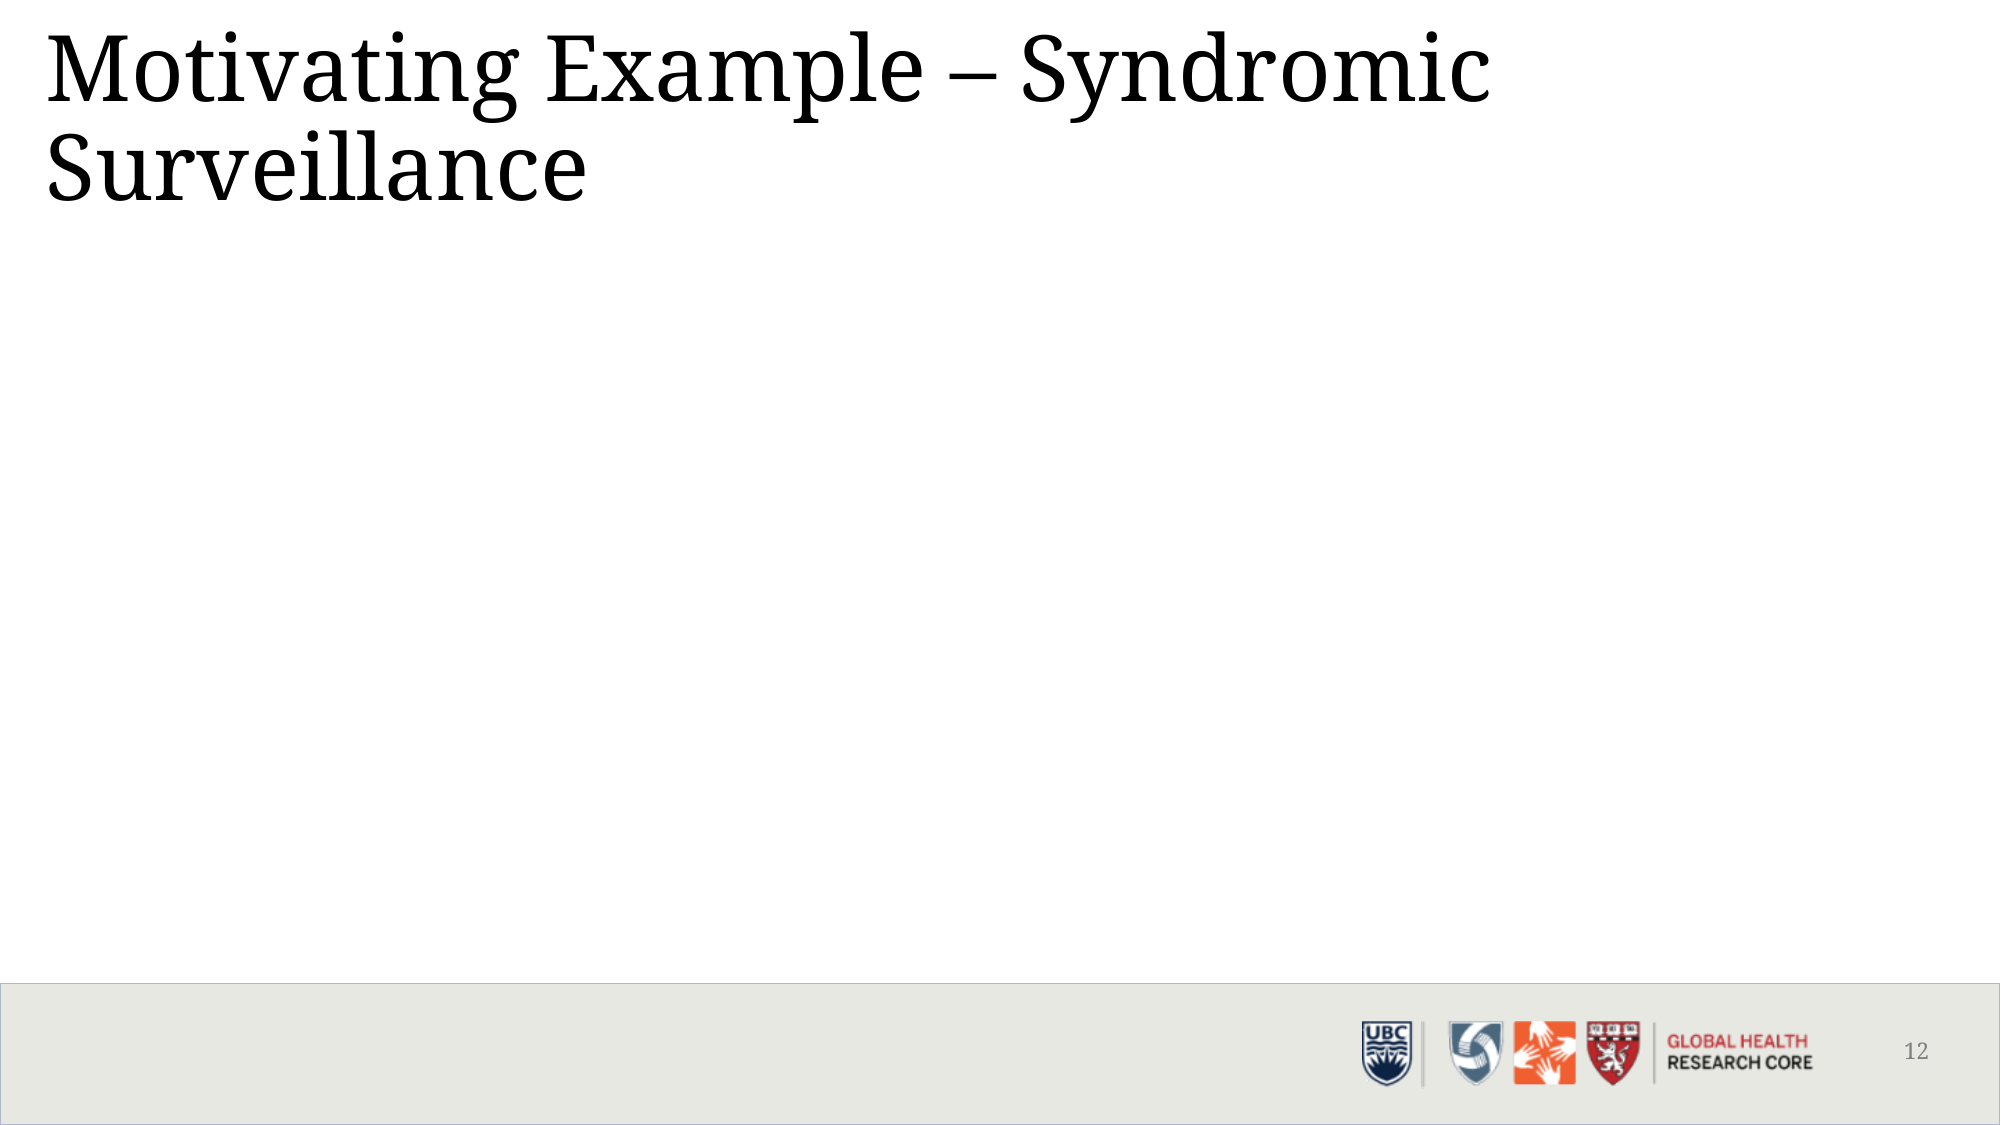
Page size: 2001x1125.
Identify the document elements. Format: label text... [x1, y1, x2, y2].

title Motivating Example – Syndromic Surveillance [45, 59, 1968, 228]
picture [1362, 1021, 1859, 1114]
